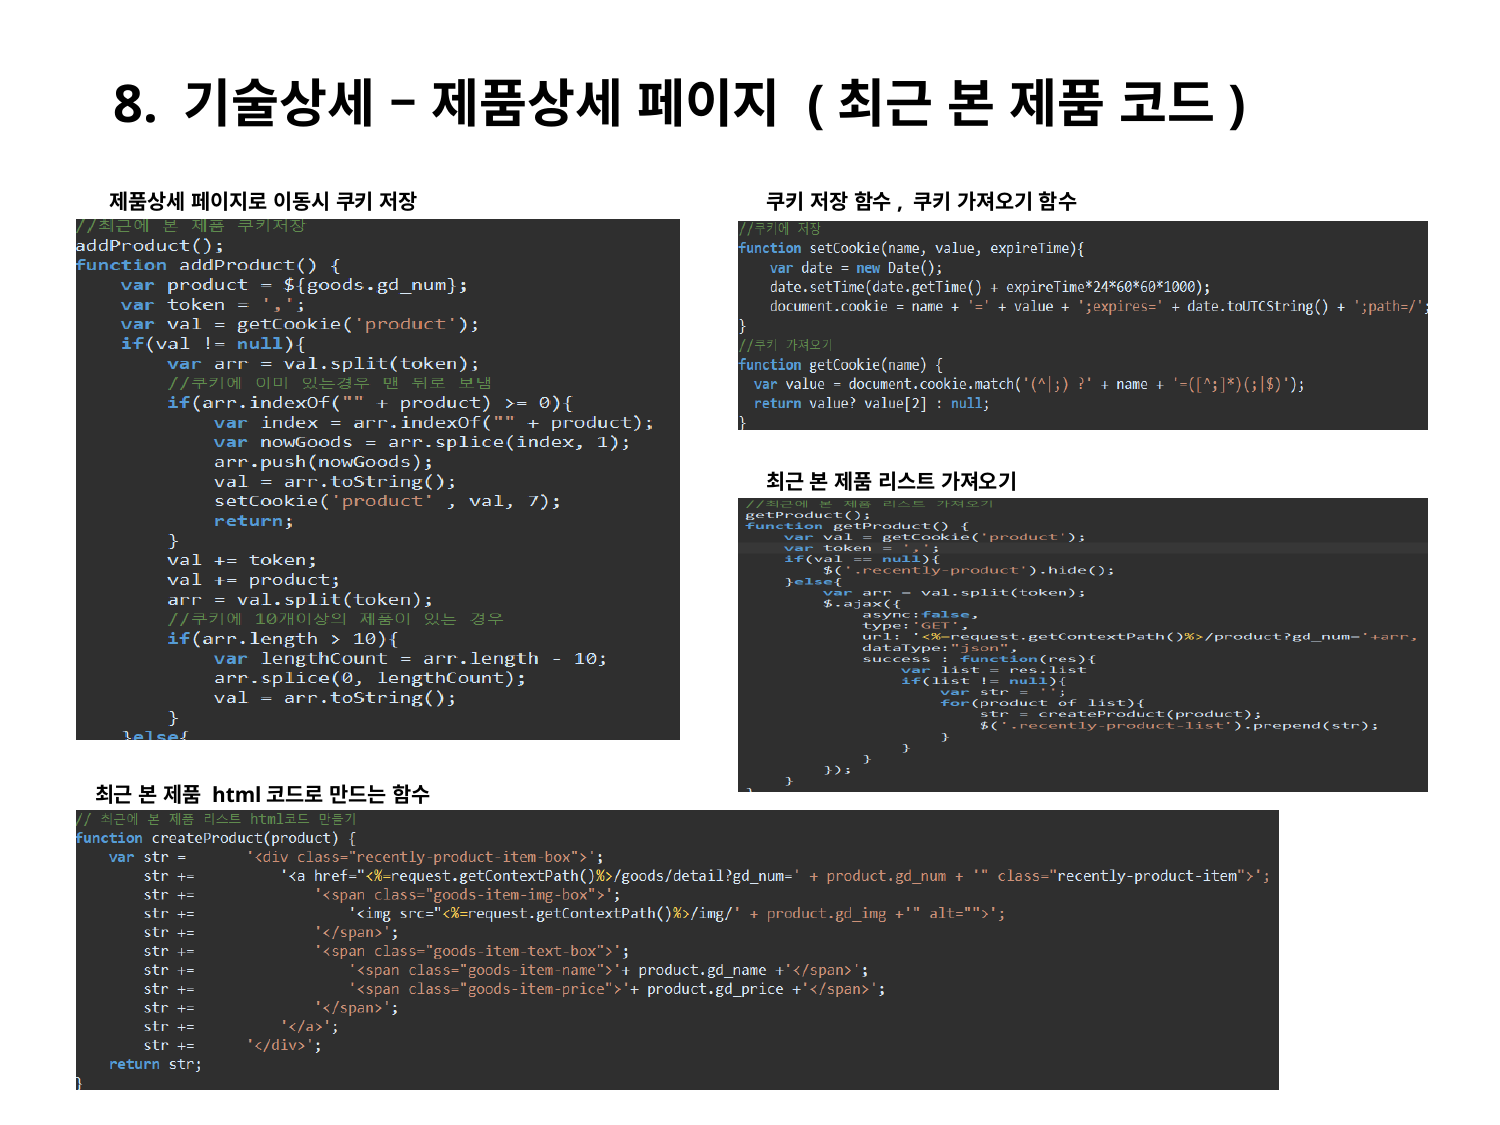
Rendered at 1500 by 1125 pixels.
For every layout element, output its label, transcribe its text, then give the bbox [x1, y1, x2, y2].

picture [737, 497, 1428, 792]
text_box 최근 본 제품 html코드로 만드는 함수 [80, 774, 446, 808]
picture [737, 221, 1428, 431]
picture [76, 810, 1279, 1090]
picture [76, 219, 680, 740]
text_box 최근 본 제품 리스트 가져오기 [751, 461, 1032, 496]
text_box 쿠키 저장 함수, 쿠키 가져오기 함수 [751, 180, 1092, 219]
text_box 제품상세 페이지로 이동시 쿠키 저장 [94, 180, 433, 218]
text_box 8. 기술상세 – 제품상세 페이지 (최근 본 제품 코드) [98, 62, 1261, 140]
